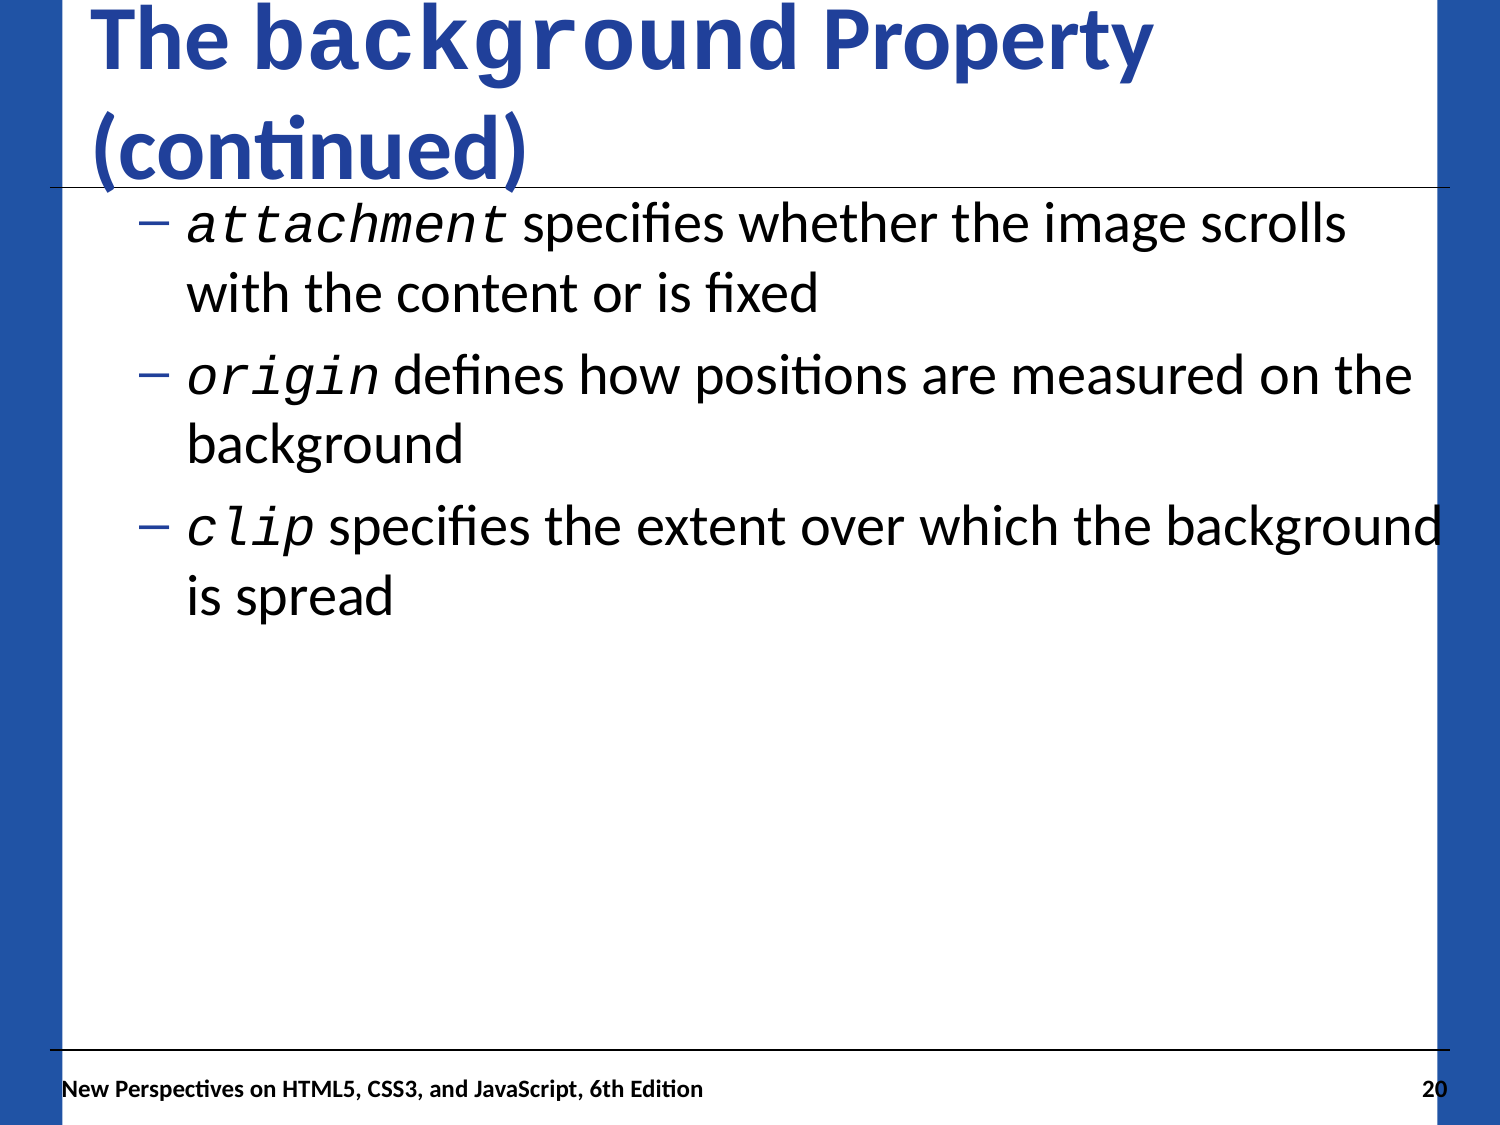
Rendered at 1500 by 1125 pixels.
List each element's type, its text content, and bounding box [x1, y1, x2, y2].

slide_number 20 [1397, 1050, 1463, 1125]
list attachment specifies whether the image scrolls with the content or is fixed origin defines how positions are measured on the background clip specifies the extent over which the background is spread [48, 176, 1475, 1065]
title The background Property (continued) [74, 24, 1363, 151]
footer New Perspectives on HTML5, CSS3, and JavaScript, 6th Edition [46, 1050, 1397, 1125]
